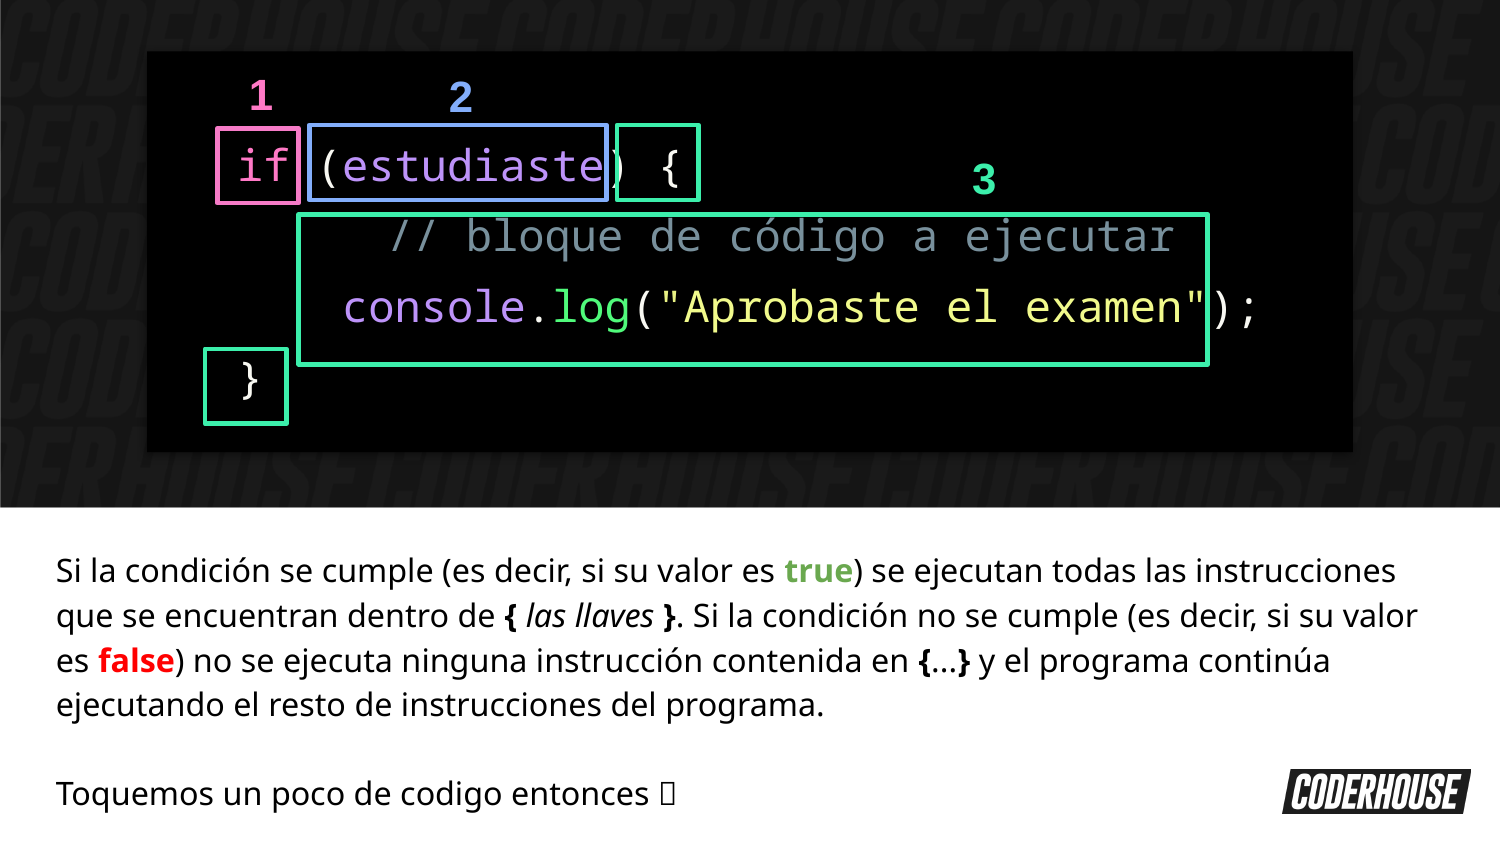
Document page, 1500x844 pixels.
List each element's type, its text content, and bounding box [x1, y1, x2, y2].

text_box if (estudiaste) { // bloque de código a ejecutar console.log("Aprobaste el examen"); } [147, 51, 1353, 453]
text_box [309, 125, 607, 200]
text_box 1 [233, 51, 282, 127]
picture [0, 0, 1500, 844]
text_box [217, 128, 299, 204]
text_box Si la condición se cumple (es decir, si su valor es true) se ejecutan todas las instrucciones que se encuentran dentro de { las llaves }. Si la condición no se cumple (es decir, si su valor es false) no se ejecuta ninguna instrucción contenida en {...} y el programa continúa ejecutando el resto de instrucciones del programa. Toquemos un poco de codigo entonces 🤓 [40, 529, 1471, 827]
text_box [617, 125, 699, 200]
text_box 2 [433, 53, 482, 129]
text_box [298, 214, 1208, 365]
text_box [205, 348, 287, 424]
text_box 3 [957, 135, 1005, 227]
